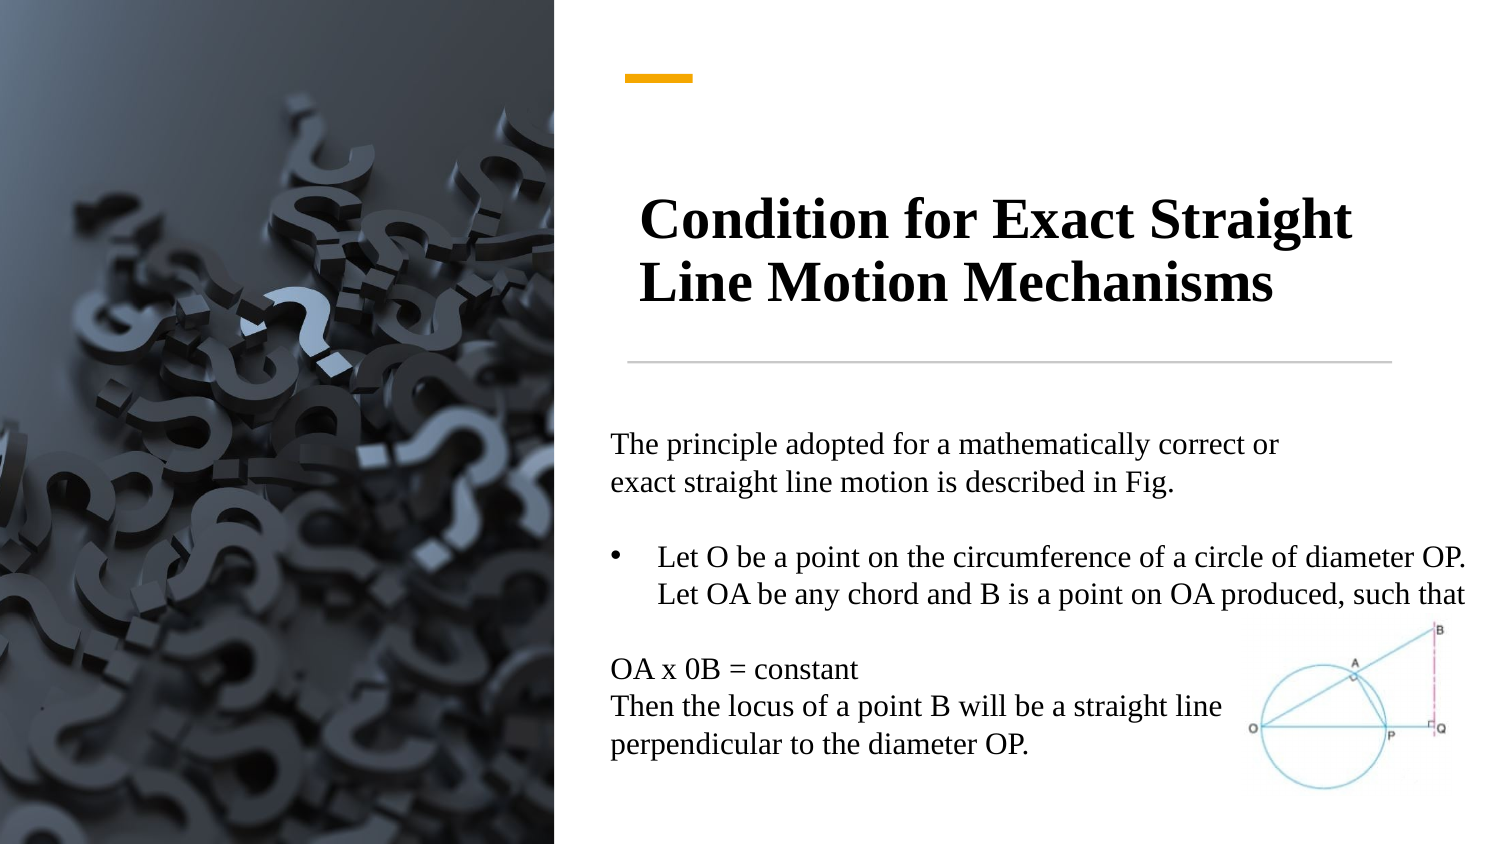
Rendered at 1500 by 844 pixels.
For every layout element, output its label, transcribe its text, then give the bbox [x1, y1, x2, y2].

text_box [624, 73, 694, 84]
text_box The principle adopted for a mathematically correct or exact straight line motion is described in Fig. Let O be a point on the circumference of a circle of diameter OP. Let OA be any chord and B is a point on OA produced, such that OA x 0B = constant Then the locus of a point B will be a straight line perpendicular to the diameter OP. [595, 378, 1500, 806]
text_box [555, 0, 1500, 844]
picture [1241, 613, 1452, 796]
picture [0, 0, 555, 844]
text_box [626, 360, 1393, 364]
title Condition for Exact Straight Line Motion Mechanisms [625, 132, 1397, 322]
